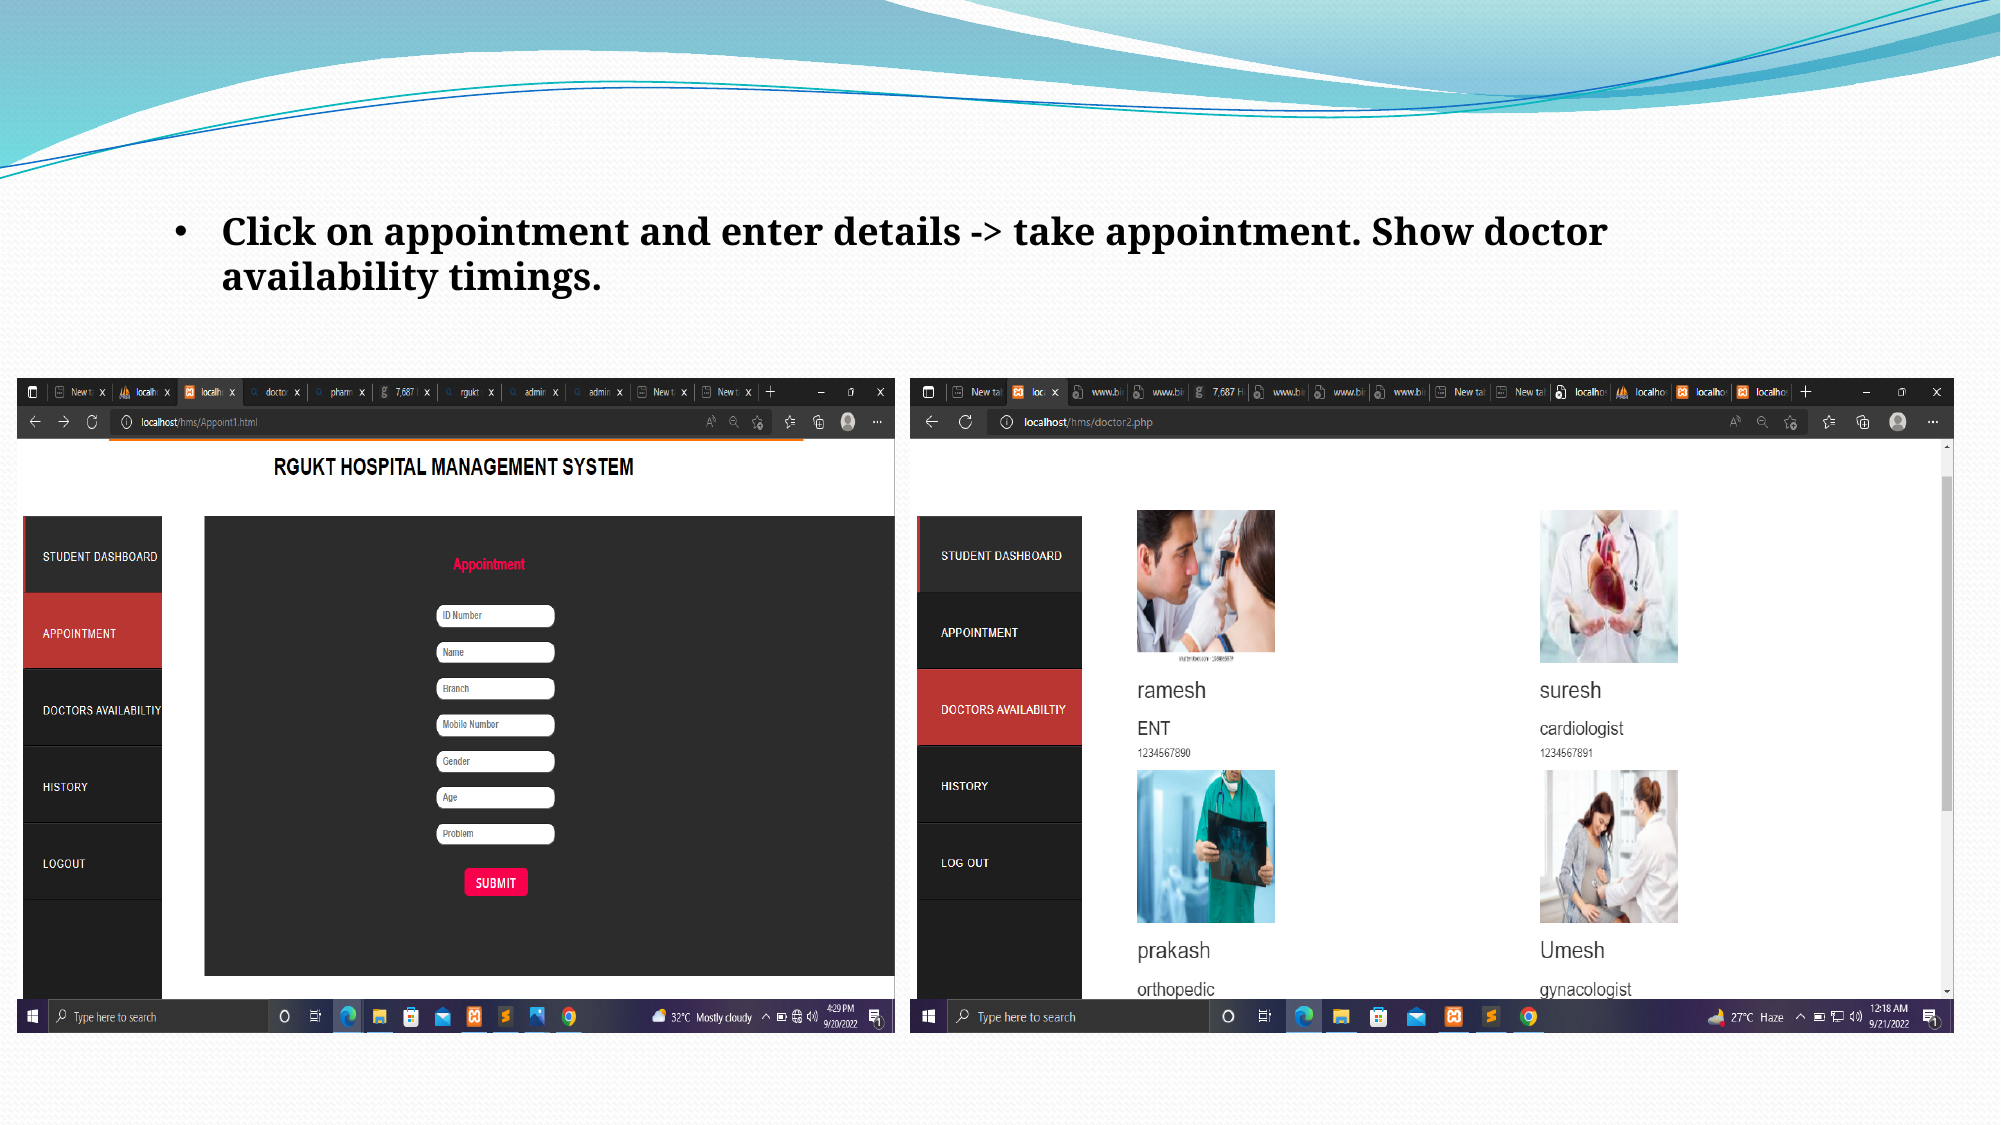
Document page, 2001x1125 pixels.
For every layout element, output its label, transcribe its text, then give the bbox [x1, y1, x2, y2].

picture [910, 378, 1955, 1033]
picture [16, 378, 895, 1033]
text_box Click on appointment and enter details -> take appointment. Show doctor availability timings. [159, 200, 1802, 306]
